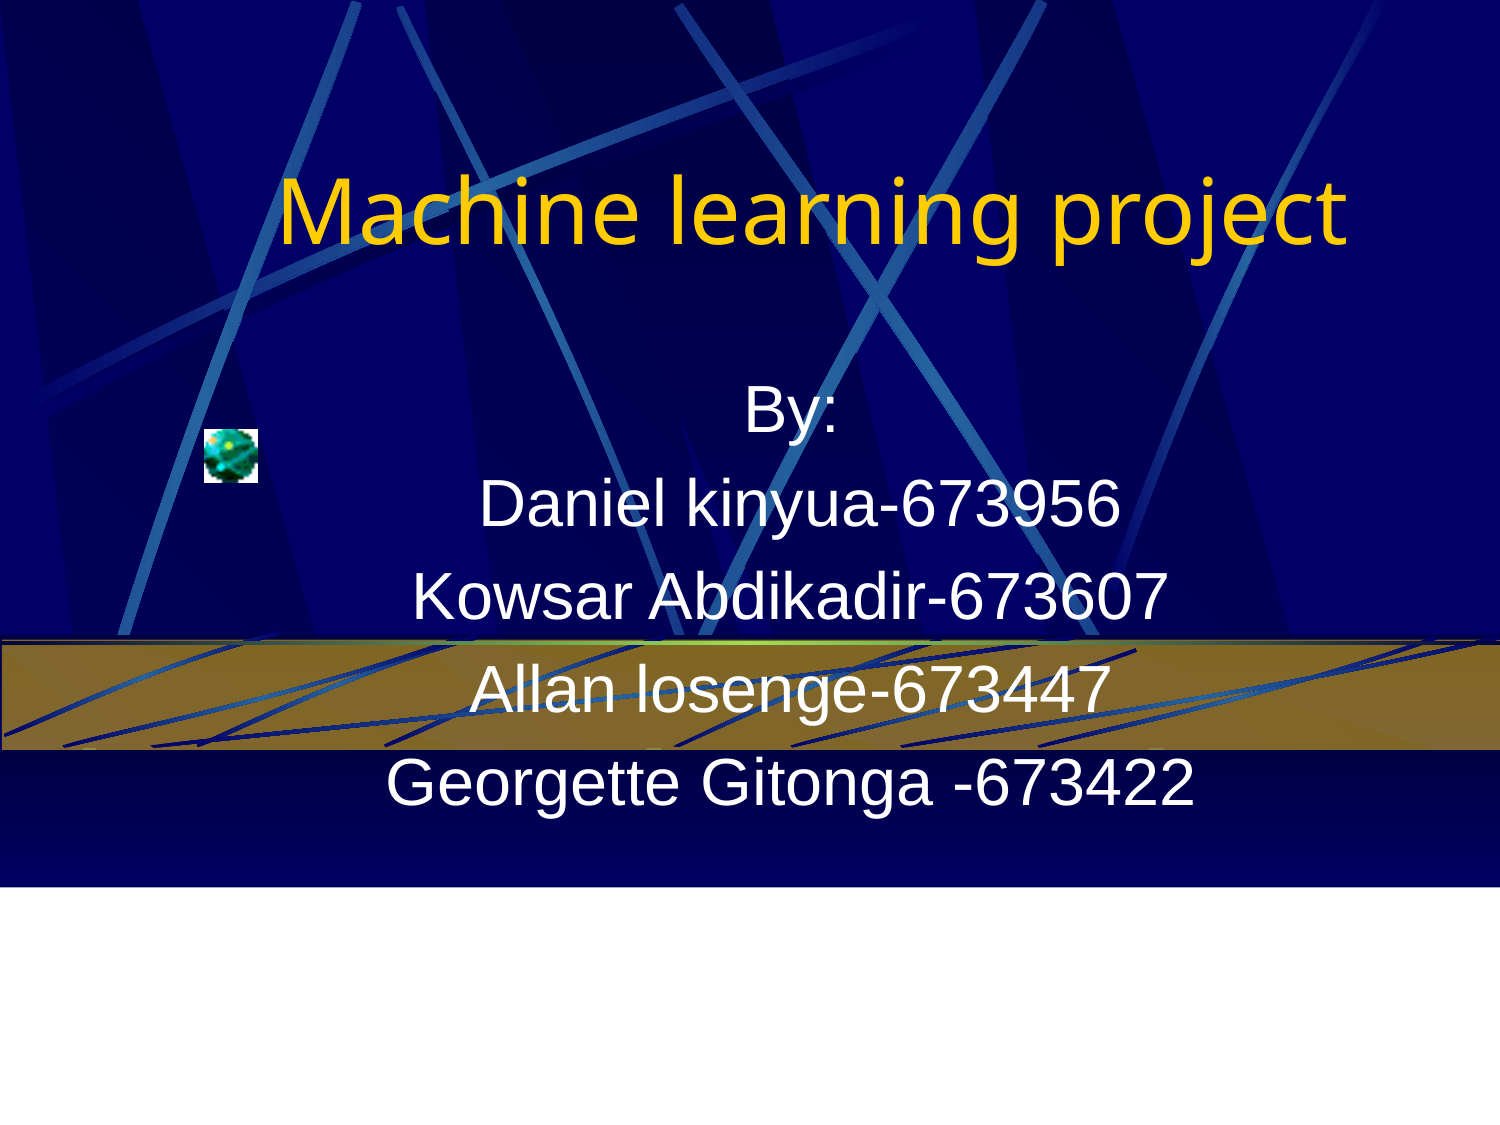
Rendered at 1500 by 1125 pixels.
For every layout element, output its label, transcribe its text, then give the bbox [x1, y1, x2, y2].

picture [204, 429, 258, 483]
subtitle By: Daniel kinyua-673956 Kowsar Abdikadir-673607 Allan losenge-673447 Georgette Gitonga -673422 [285, 302, 1298, 976]
title Machine learning project [275, 146, 1463, 270]
